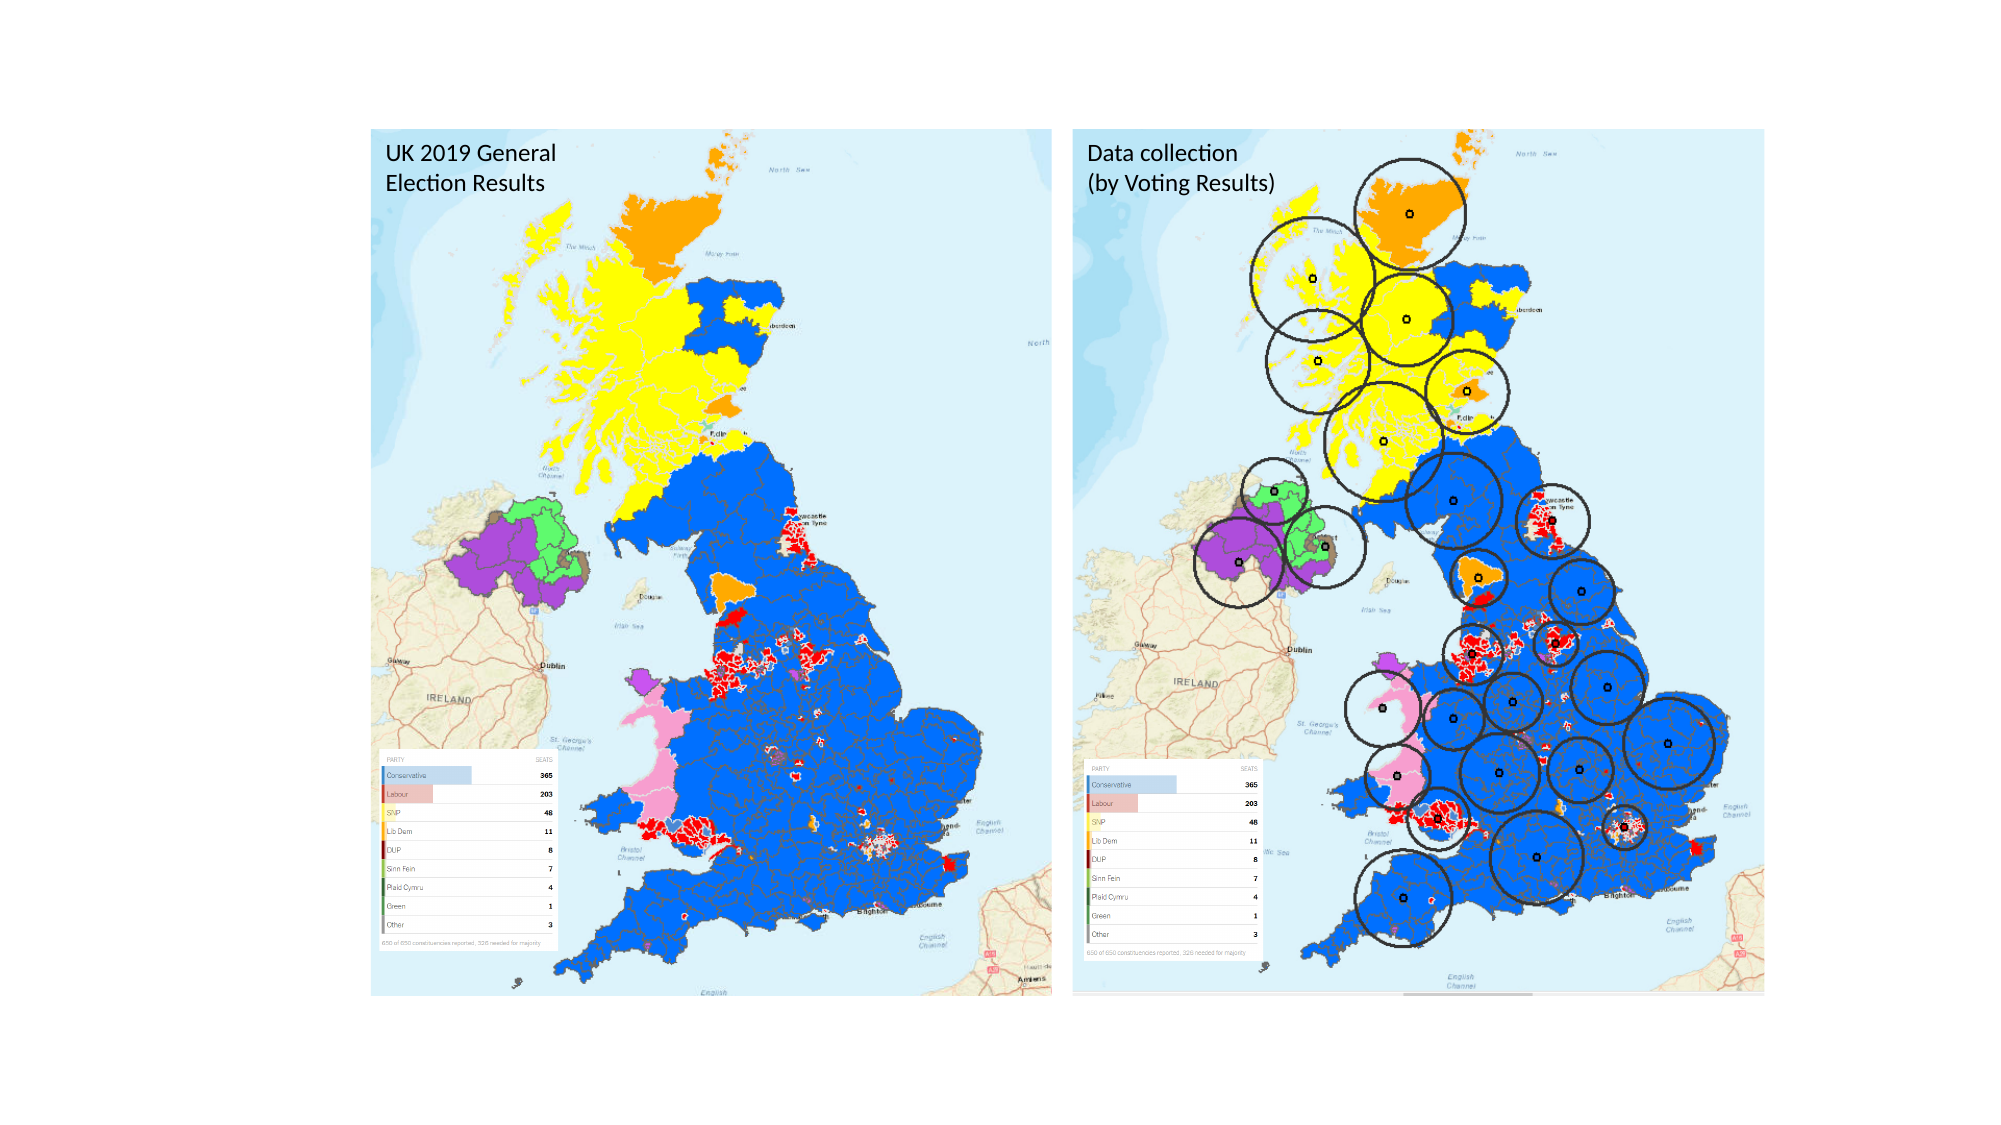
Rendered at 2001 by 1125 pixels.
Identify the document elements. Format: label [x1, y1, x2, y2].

picture [1072, 129, 1765, 996]
picture [370, 129, 1052, 996]
